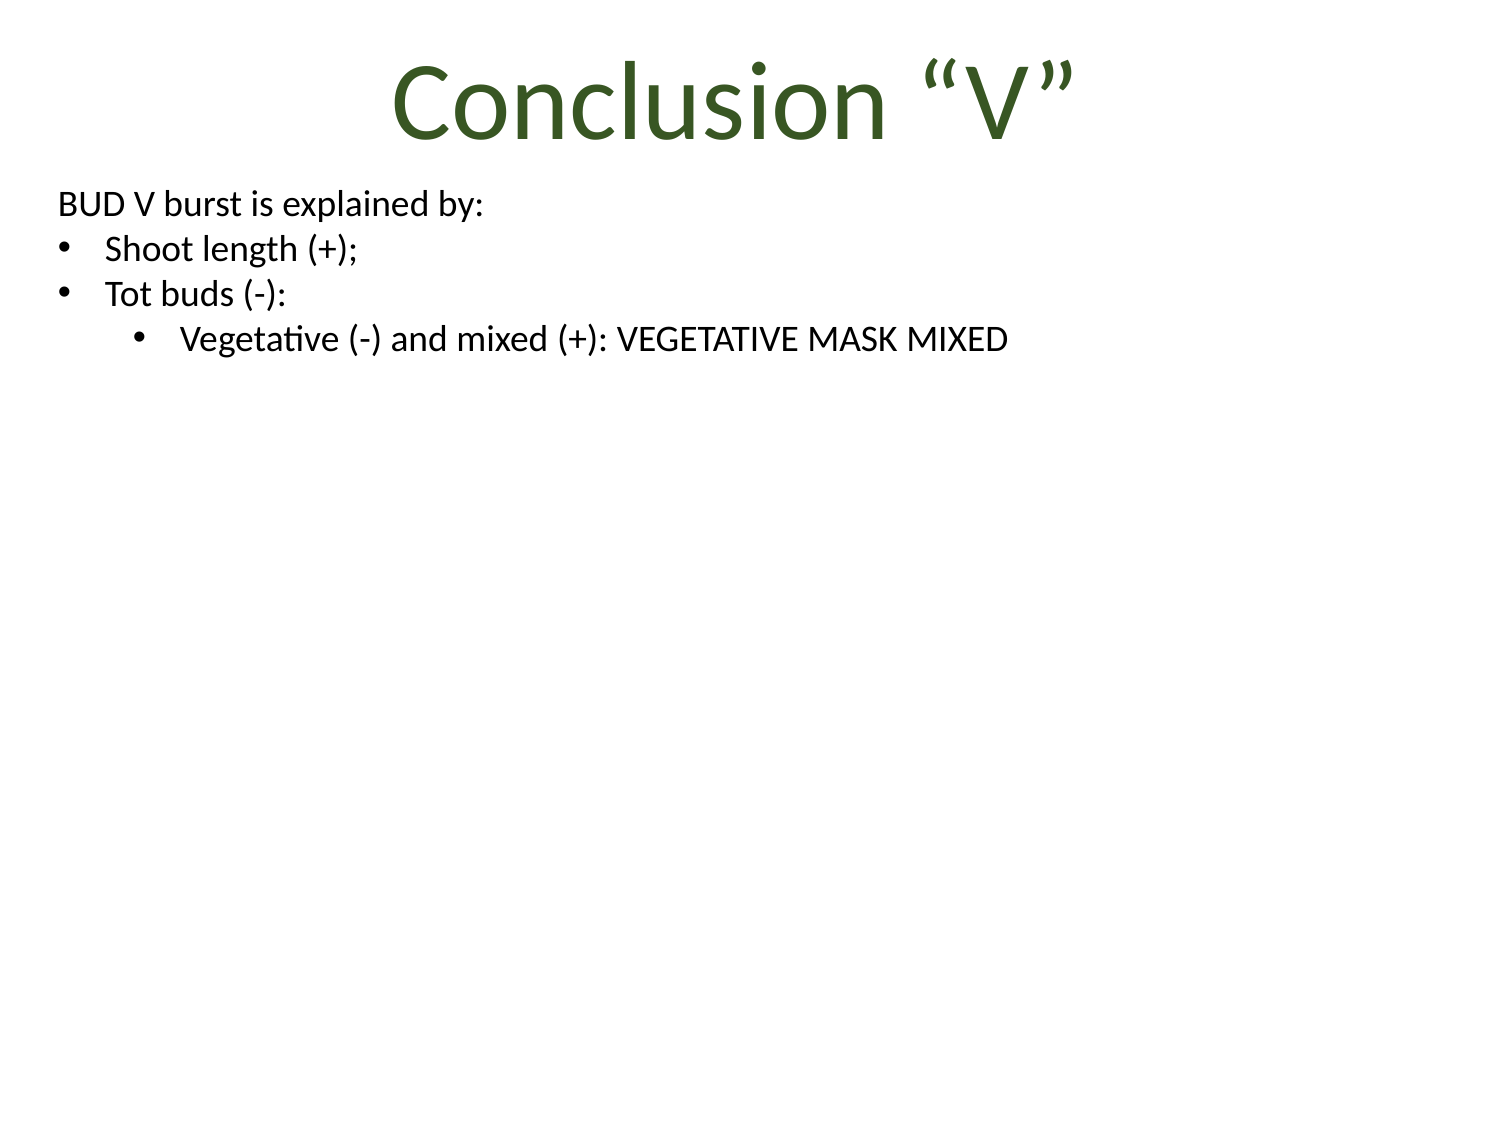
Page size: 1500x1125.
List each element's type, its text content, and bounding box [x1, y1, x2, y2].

text_box BUD V burst is explained by: Shoot length (+); Tot buds (-): Vegetative (-) and mixed (+): VEGETATIVE MASK MIXED [43, 171, 1251, 411]
text_box Conclusion “V” [376, 19, 1095, 170]
